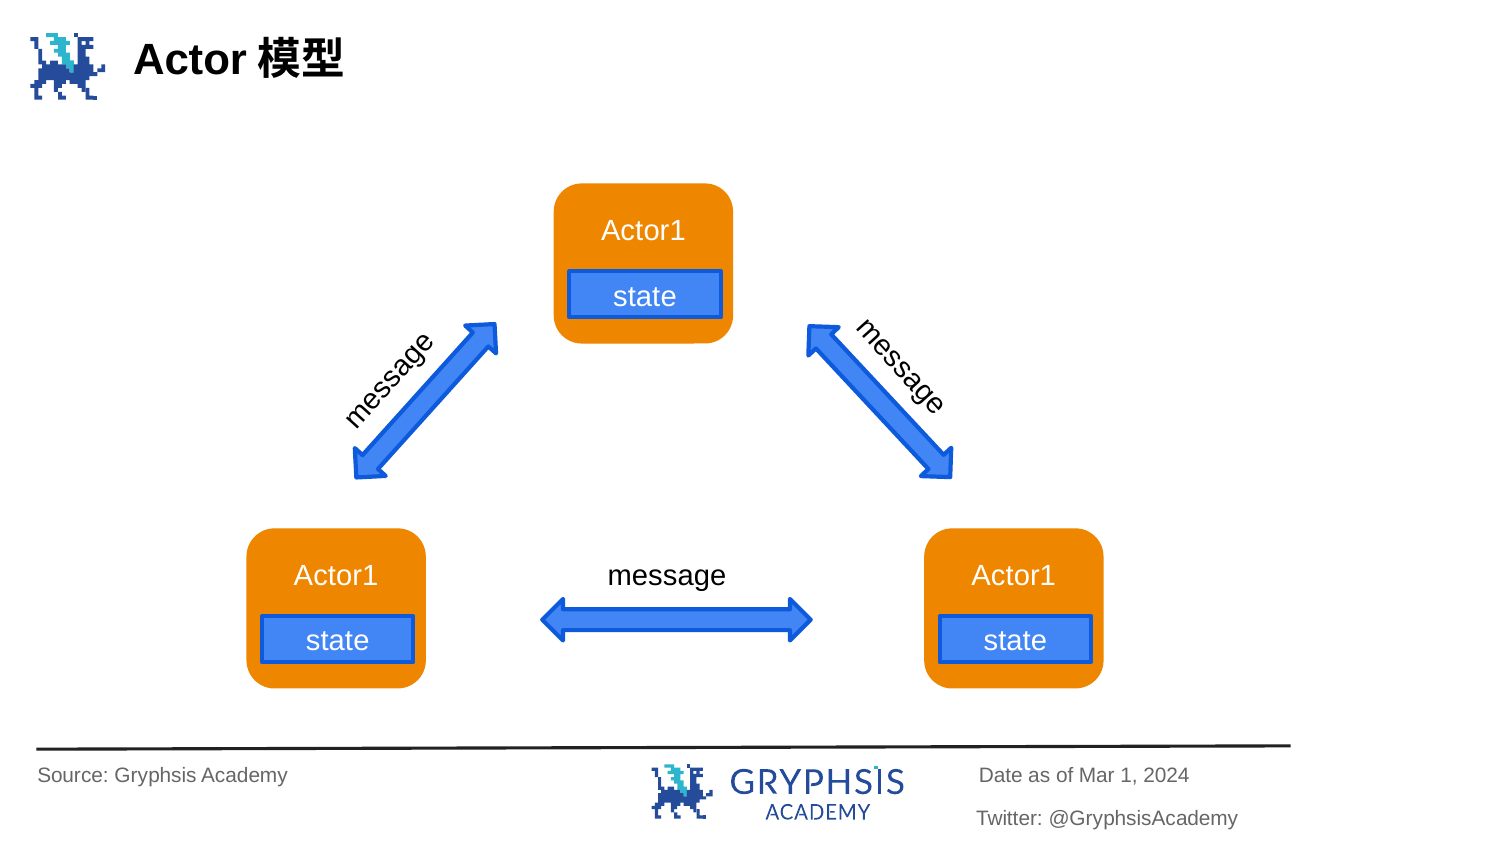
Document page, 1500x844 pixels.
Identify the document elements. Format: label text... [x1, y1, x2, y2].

text_box state [938, 614, 1093, 664]
text_box Actor1 [553, 183, 734, 344]
text_box Twitter: @GryphsisAcademy [960, 792, 1288, 843]
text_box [36, 745, 1291, 750]
text_box message [592, 548, 760, 599]
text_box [651, 764, 713, 819]
text_box message [835, 292, 984, 451]
text_box Actor1 [246, 528, 426, 689]
text_box state [567, 269, 723, 319]
text_box Date as of Mar 1, 2024 [963, 758, 1290, 800]
text_box state [260, 614, 415, 664]
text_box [730, 765, 904, 820]
text_box [540, 597, 813, 643]
text_box [352, 321, 499, 480]
text_box Actor模型 [117, 15, 1449, 99]
text_box Actor1 [924, 528, 1104, 689]
text_box message [318, 292, 468, 451]
text_box Source: Gryphsis Academy [22, 749, 748, 800]
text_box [30, 32, 106, 100]
text_box [806, 324, 954, 480]
